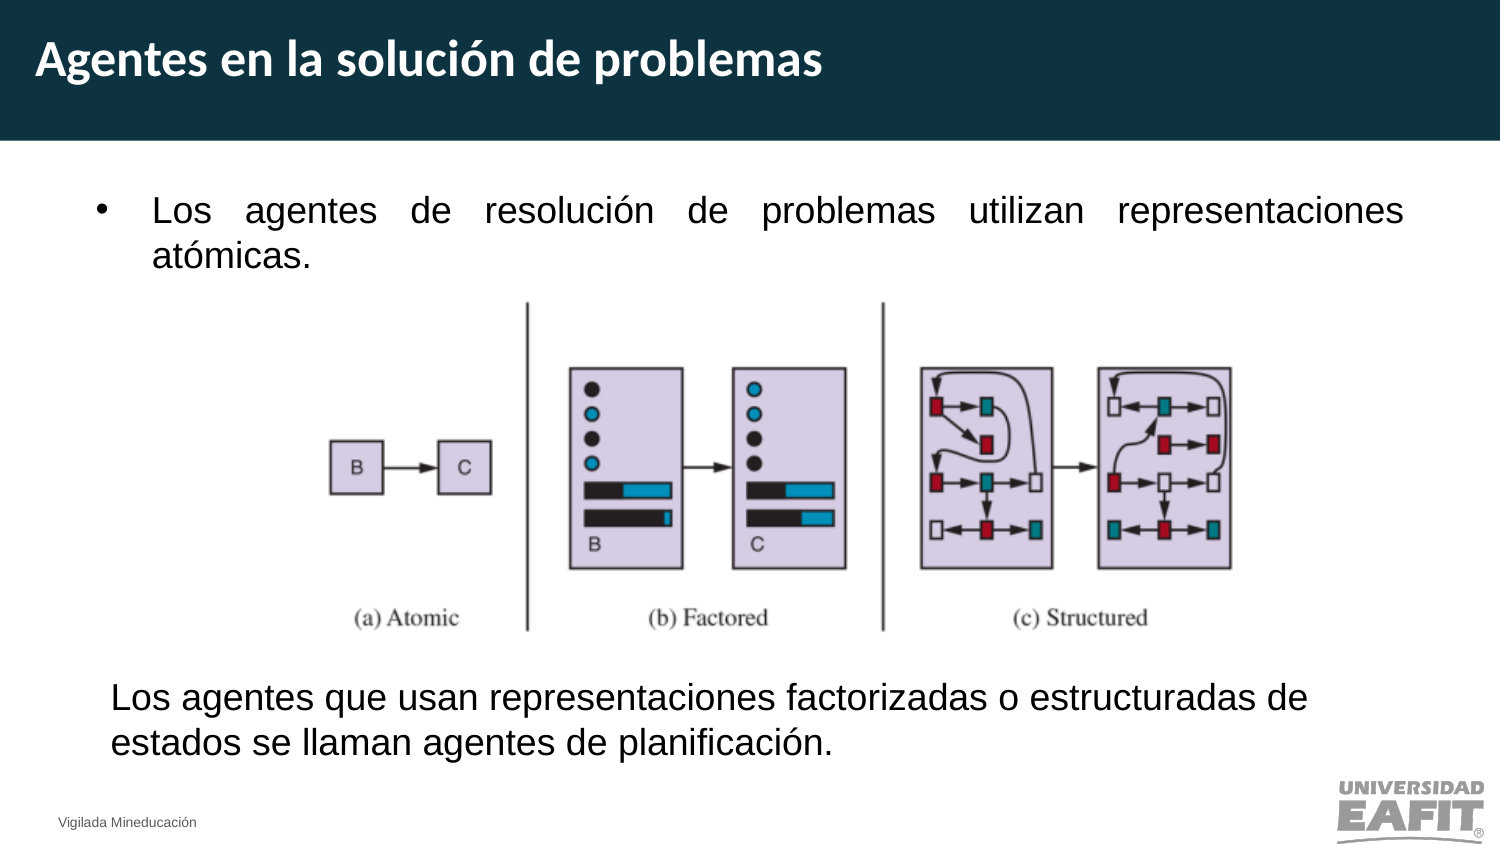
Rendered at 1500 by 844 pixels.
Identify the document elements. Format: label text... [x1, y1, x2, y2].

text_box Los agentes de resolución de problemas utilizan representaciones atómicas. [80, 178, 1419, 284]
text_box Los agentes que usan representaciones factorizadas o estructuradas de estados se llaman agentes de planificación. [95, 665, 1435, 770]
picture [1337, 781, 1484, 844]
picture [323, 289, 1239, 643]
text_box Agentes en la solución de problemas [20, 9, 1249, 157]
